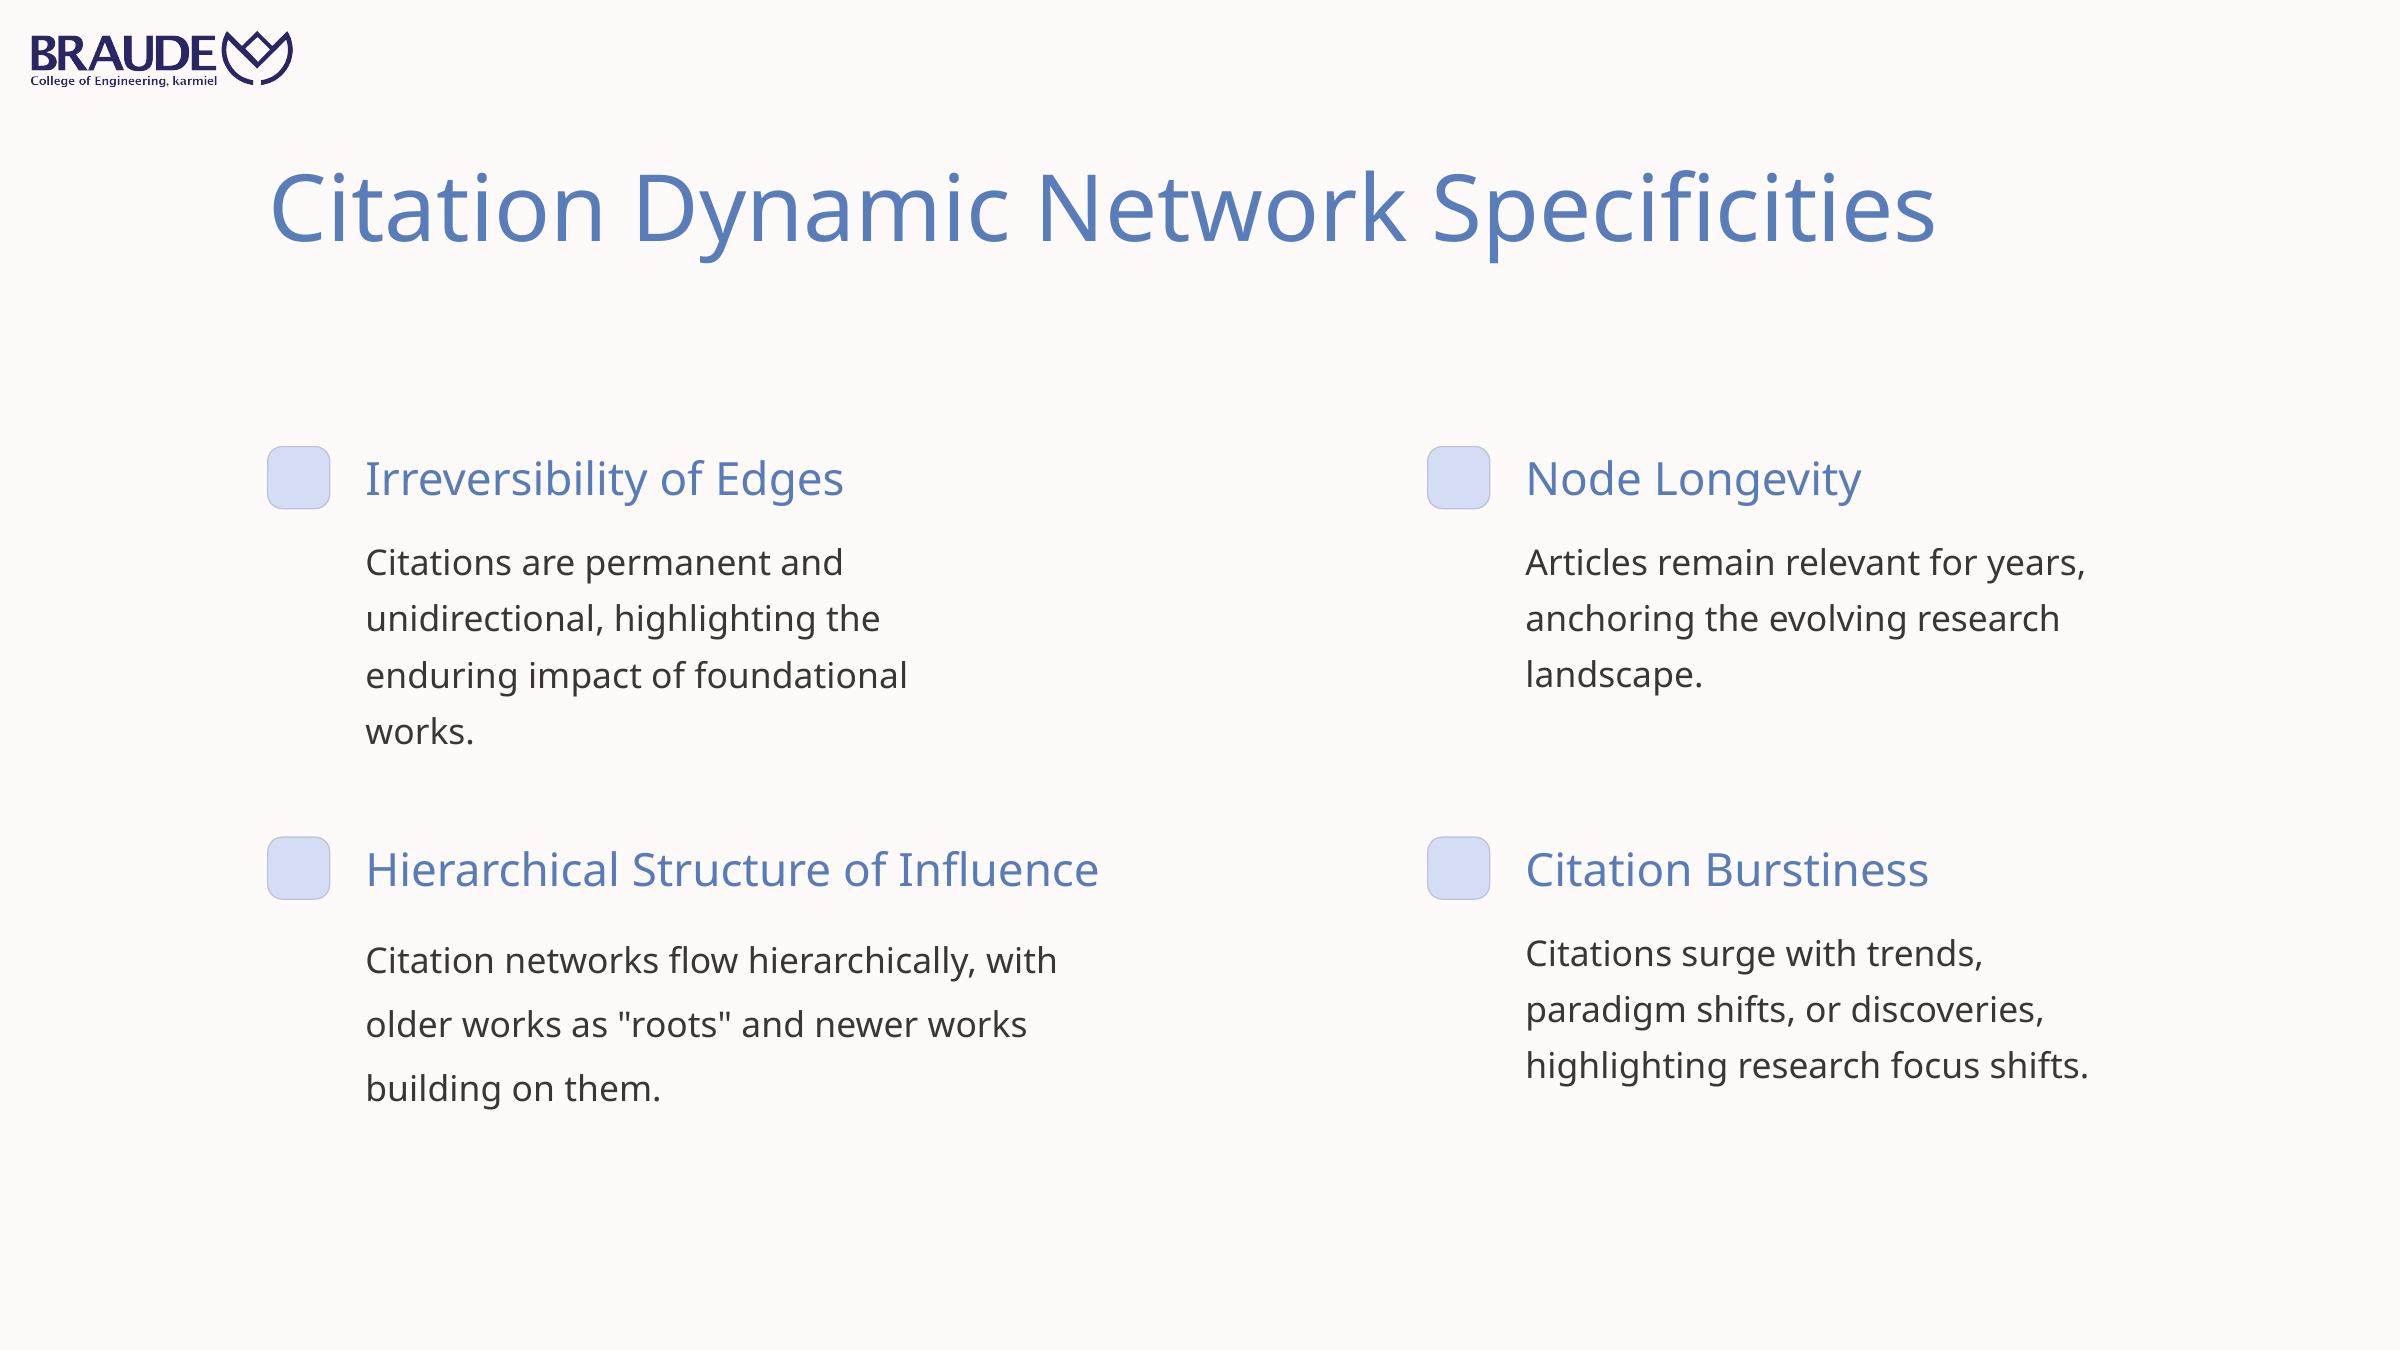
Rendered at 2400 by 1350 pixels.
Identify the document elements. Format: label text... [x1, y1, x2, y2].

text_box [267, 446, 330, 509]
text_box Articles remain relevant for years, anchoring the evolving research landscape. [1525, 526, 2121, 754]
text_box Citation Burstiness [1525, 836, 1993, 896]
text_box Citations surge with trends, paradigm shifts, or discoveries, highlighting research focus shifts. [1525, 916, 2121, 1088]
picture [16, 24, 301, 91]
text_box [1427, 446, 1490, 509]
text_box Node Longevity [1525, 446, 2049, 505]
text_box Citations are permanent and unidirectional, highlighting the enduring impact of foundational works. [365, 526, 962, 697]
text_box Hierarchical Structure of Influence [365, 836, 833, 896]
text_box Irreversibility of Edges [365, 446, 833, 505]
text_box Citation Dynamic Network Specificities [271, 143, 1961, 261]
text_box Citation networks flow hierarchically, with older works as "roots" and newer works building on them. [365, 916, 1117, 1088]
text_box [1427, 836, 1490, 900]
text_box [267, 836, 330, 900]
